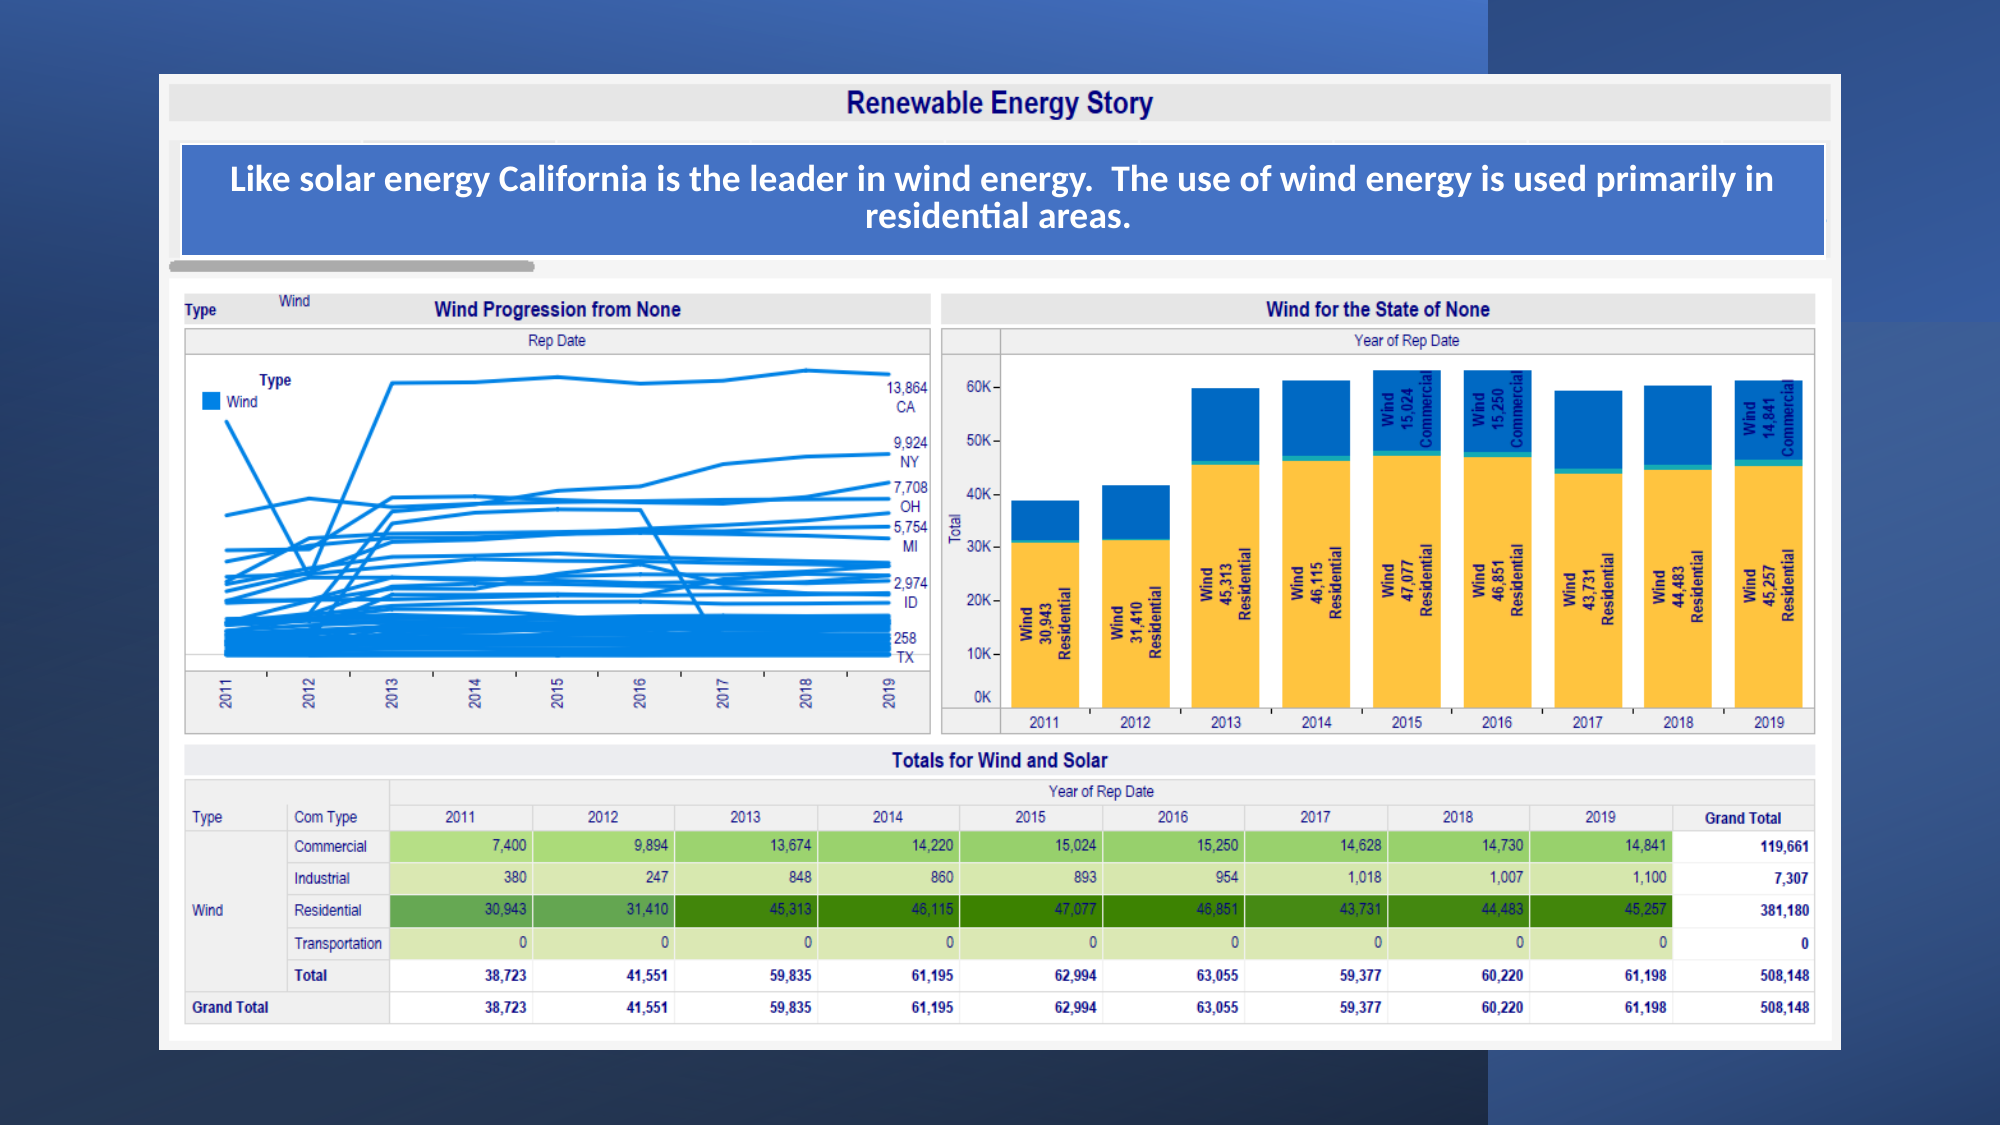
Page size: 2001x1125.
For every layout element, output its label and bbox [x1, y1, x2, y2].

picture [159, 74, 1841, 1050]
text_box [0, 0, 1489, 321]
text_box [1489, 0, 2000, 321]
text_box [0, 321, 2000, 1125]
